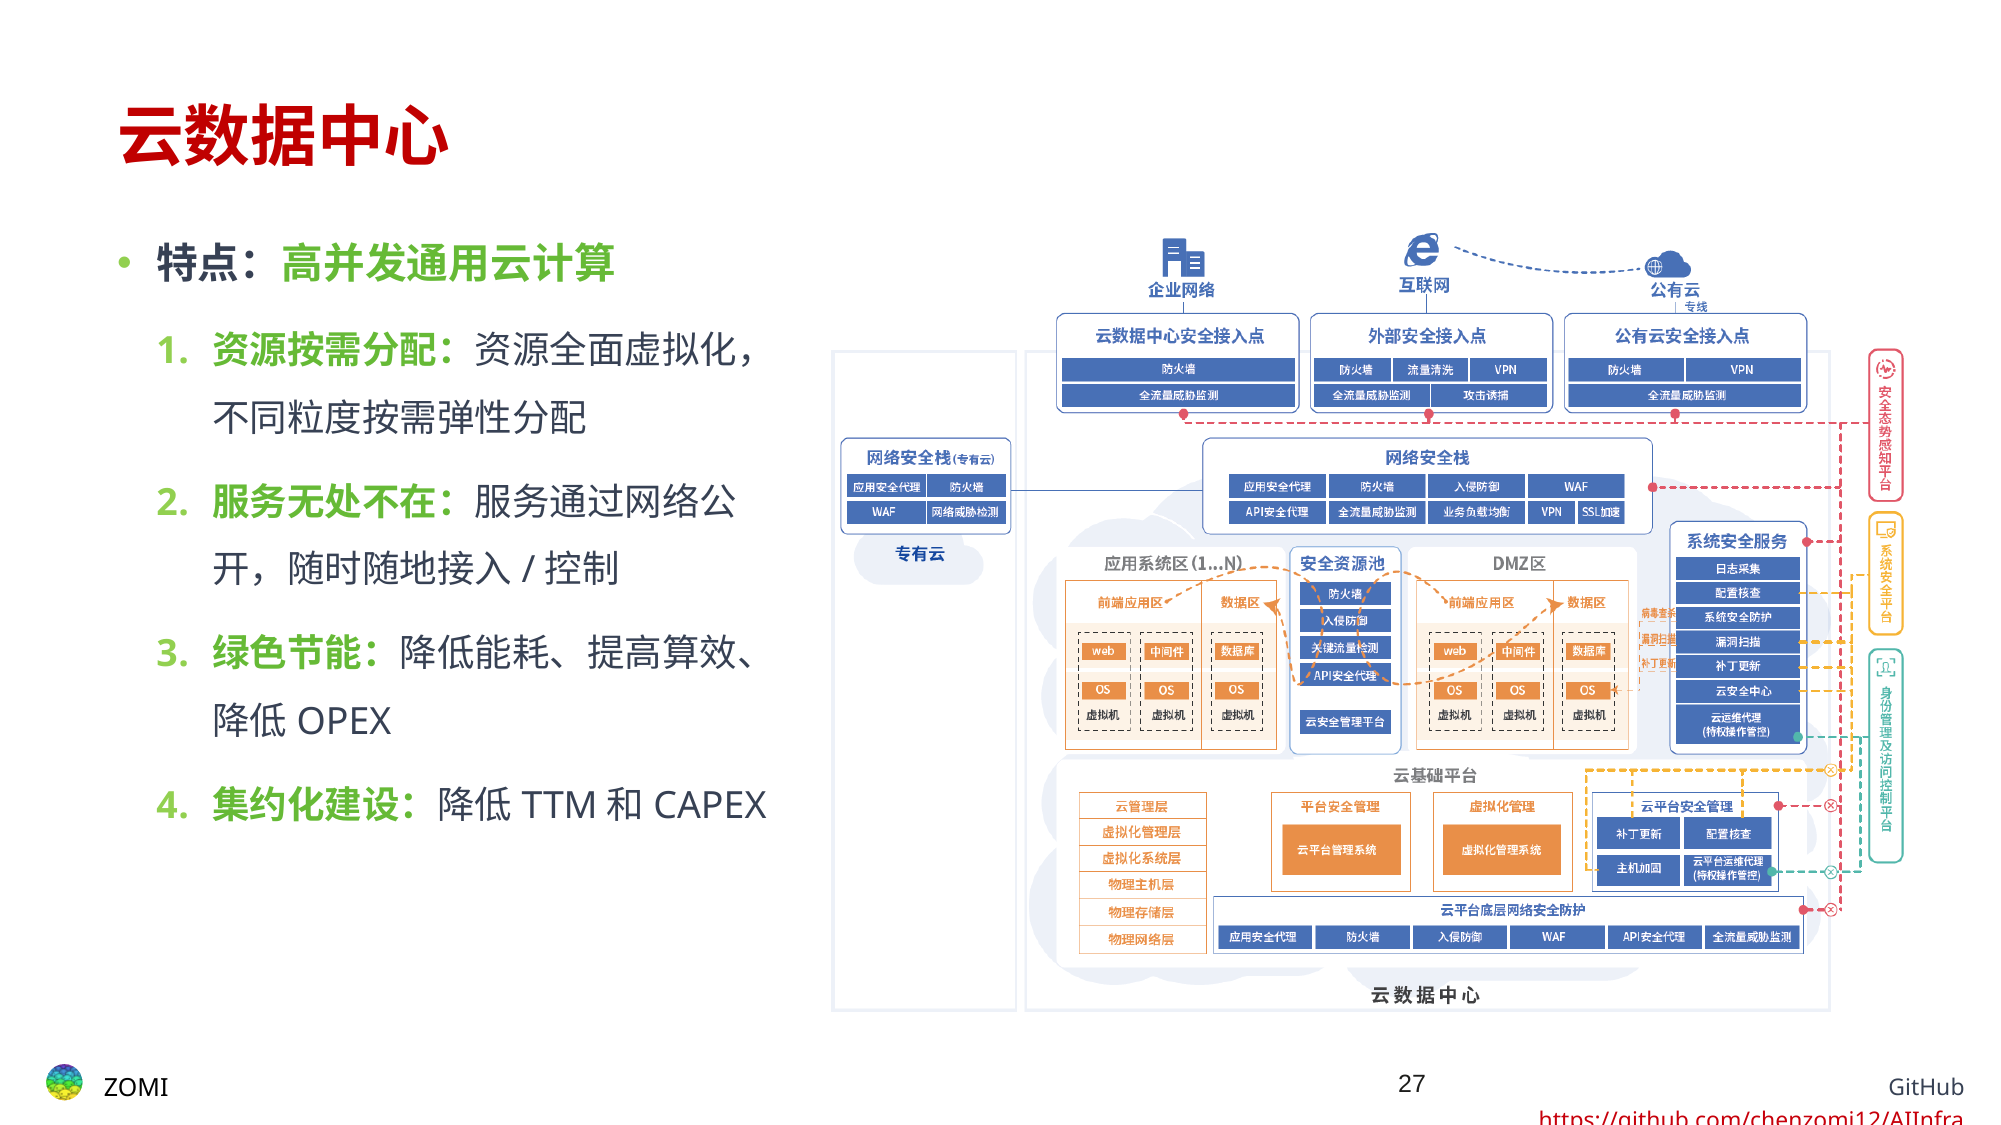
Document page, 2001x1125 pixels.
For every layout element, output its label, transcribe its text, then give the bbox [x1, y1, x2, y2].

picture [817, 228, 1938, 1018]
title 云数据中心 [102, 85, 1901, 183]
list 特点：高并发通用云计算 资源按需分配：资源全面虚拟化，不同粒度按需弹性分配 服务无处不在：服务通过网络公开，随时随地接入/控制 绿色节能：降低能耗、提高算效、降低OPEX 集约化建设：降低TTM和CAPEX [102, 204, 782, 1043]
picture [47, 1065, 82, 1100]
